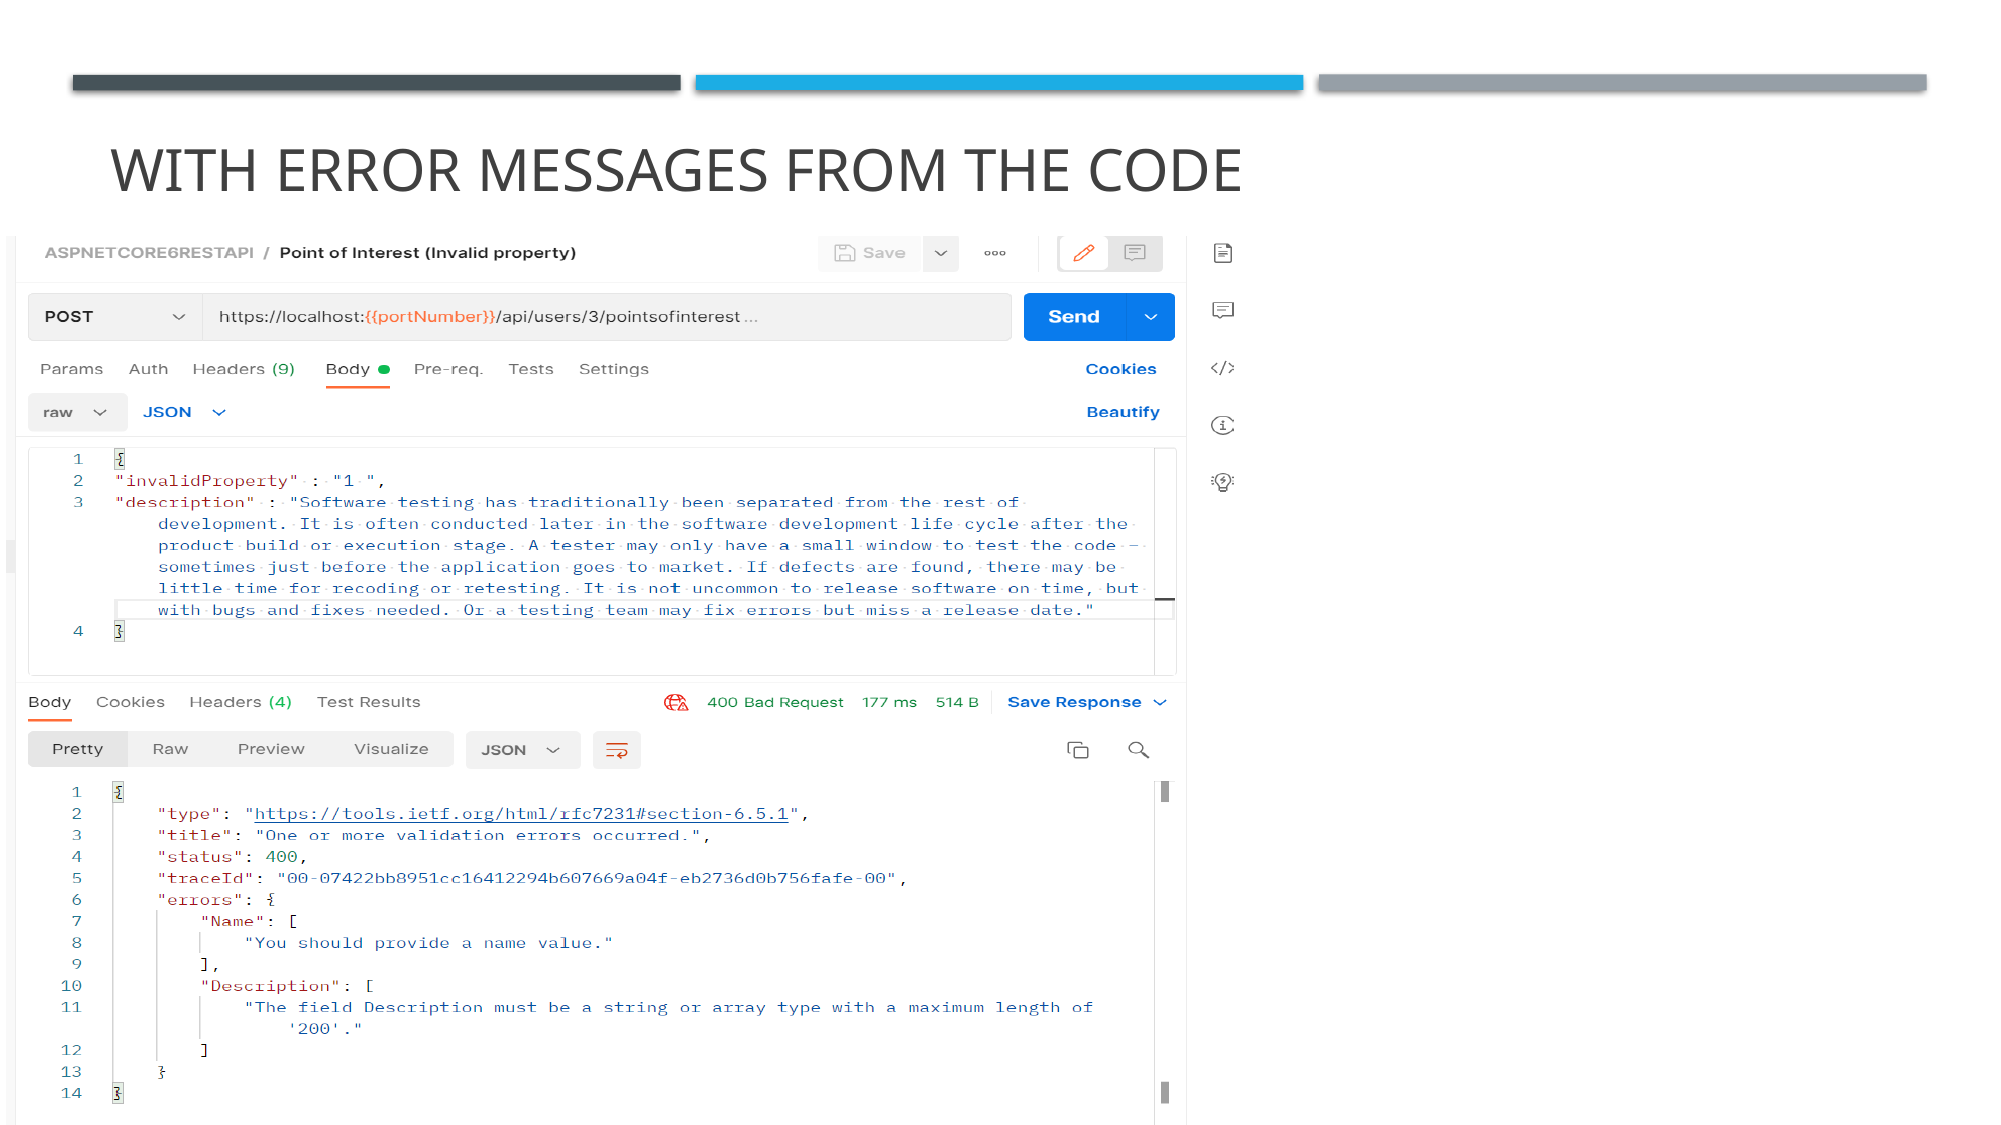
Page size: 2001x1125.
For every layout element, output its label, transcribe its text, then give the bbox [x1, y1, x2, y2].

title With error messages from the code [95, 115, 1905, 211]
picture [6, 236, 1235, 1125]
